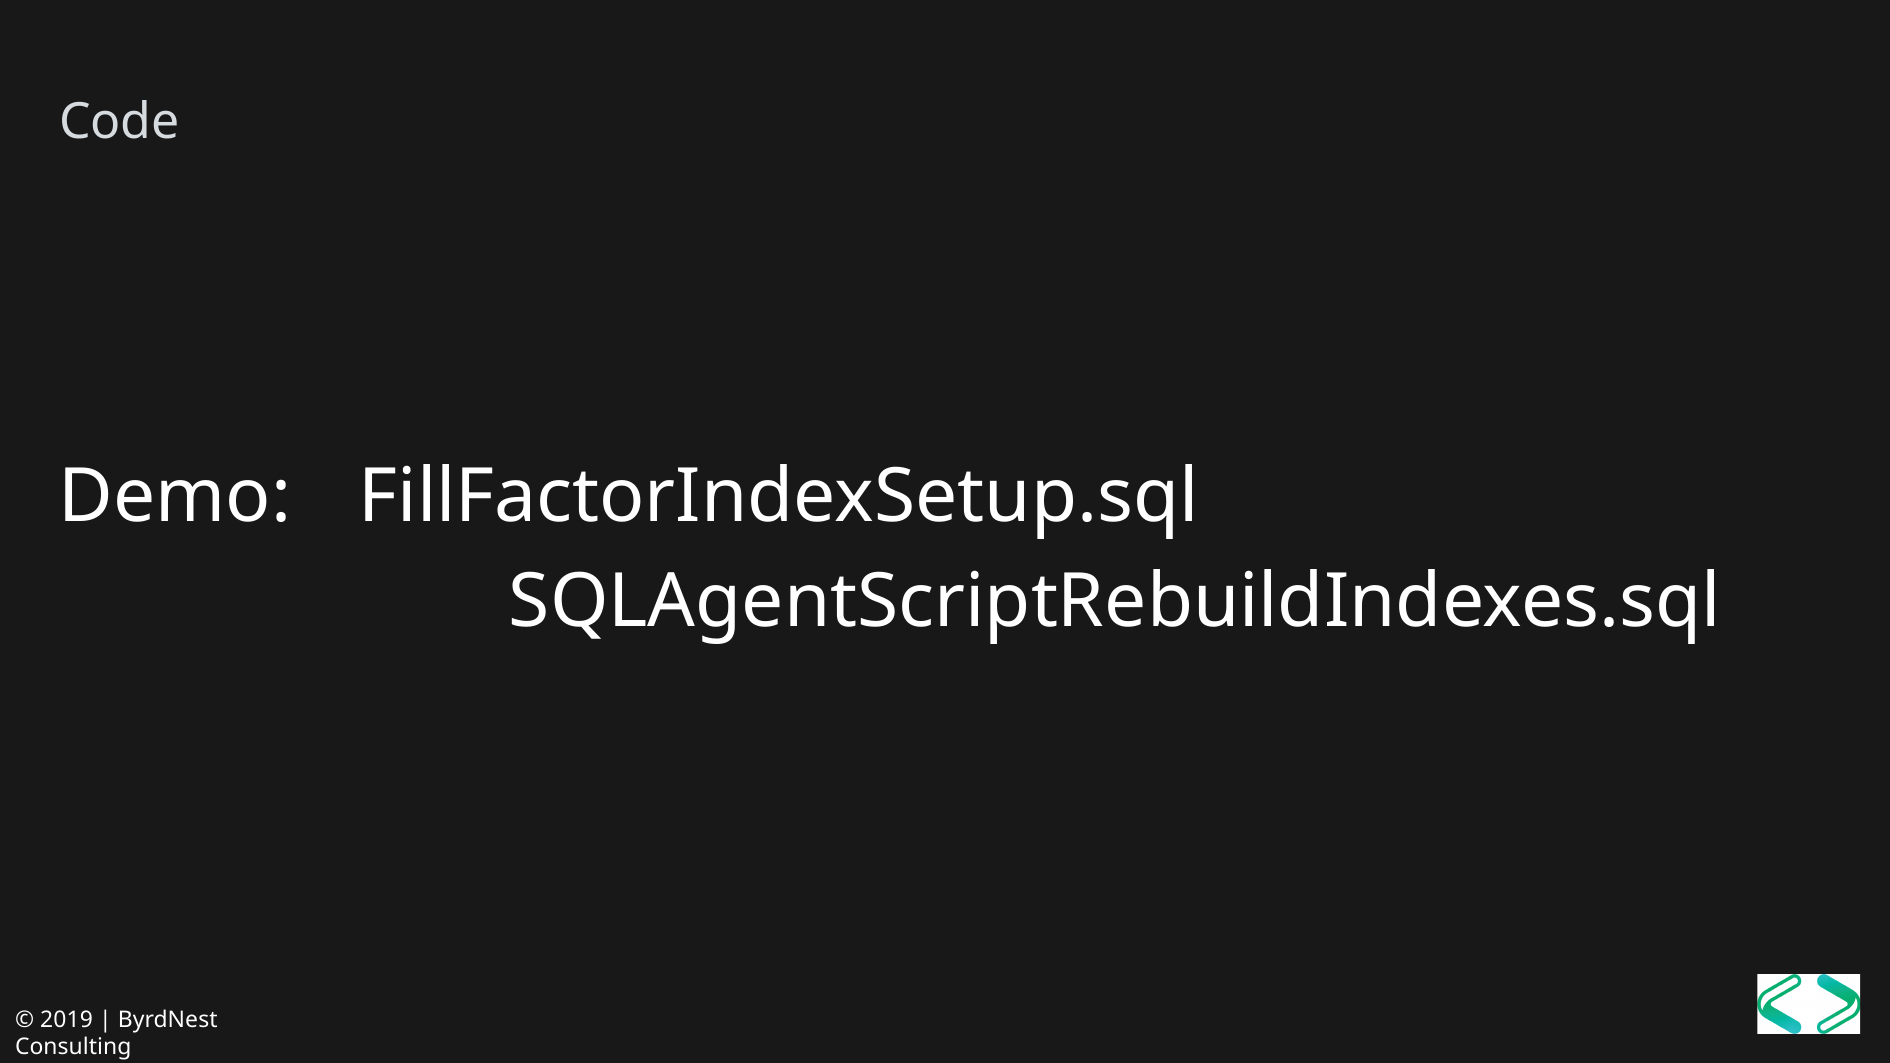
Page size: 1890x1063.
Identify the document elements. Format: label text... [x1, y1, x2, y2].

list Demo: FillFactorIndexSetup.sql SQLAgentScriptRebuildIndexes.sql [59, 236, 1831, 1004]
title Code [59, 59, 1831, 178]
text_box © 2019 | ByrdNest Consulting [0, 1001, 337, 1062]
